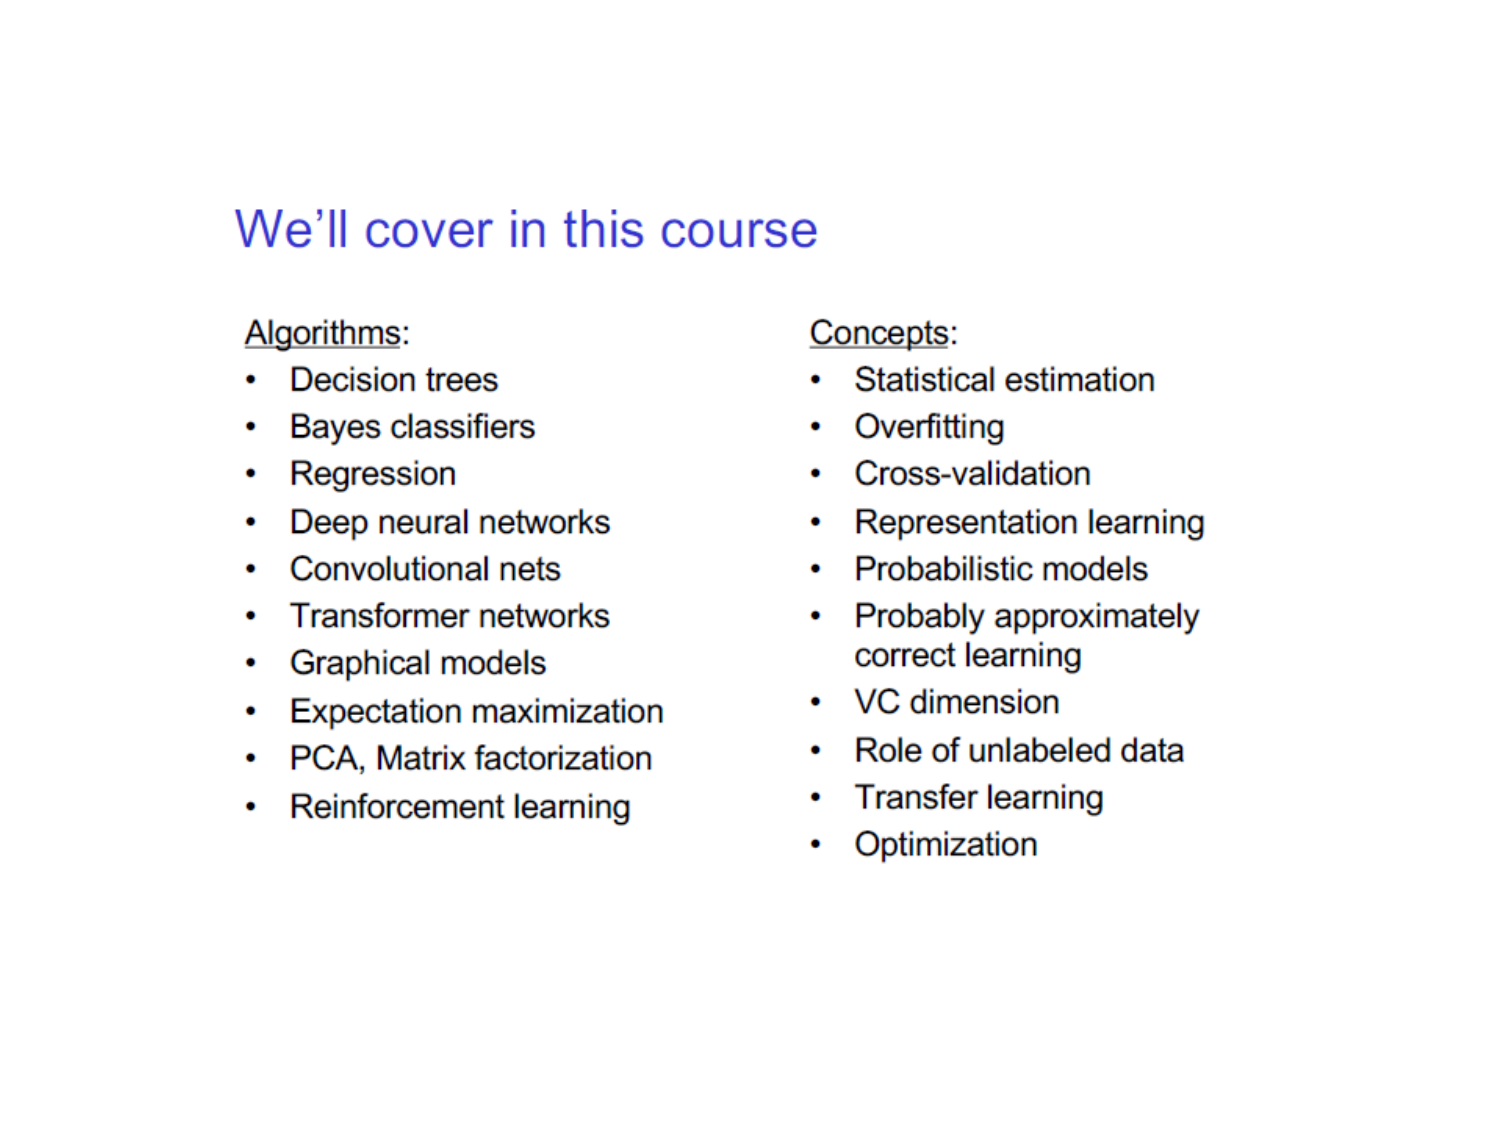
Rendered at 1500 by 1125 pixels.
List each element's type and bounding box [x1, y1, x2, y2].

picture [175, 191, 1325, 934]
